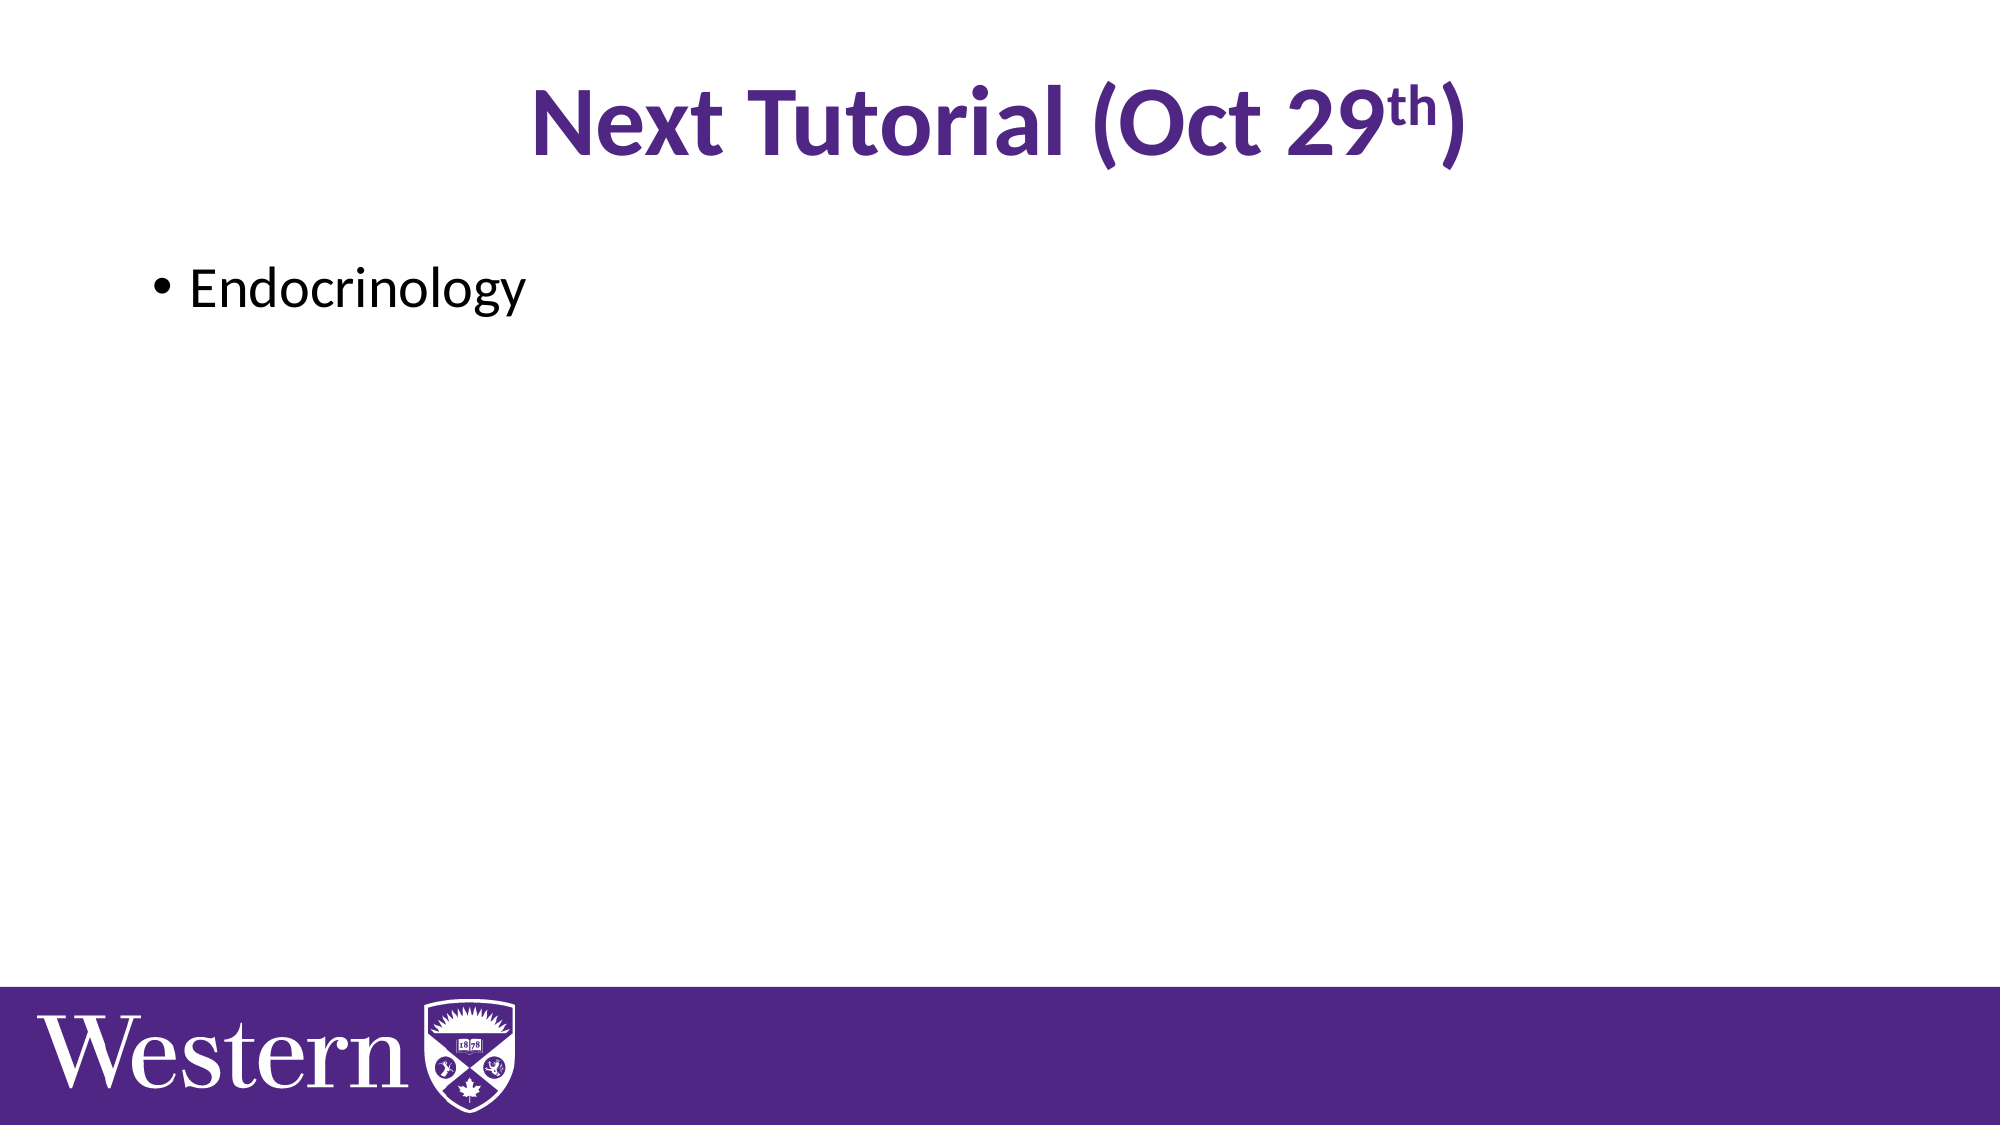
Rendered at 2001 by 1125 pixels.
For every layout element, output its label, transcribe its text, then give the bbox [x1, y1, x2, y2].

title Next Tutorial (Oct 29th) [137, 32, 1863, 213]
text_box [0, 986, 2000, 1125]
picture [37, 999, 515, 1113]
list Endocrinology [137, 249, 1863, 975]
